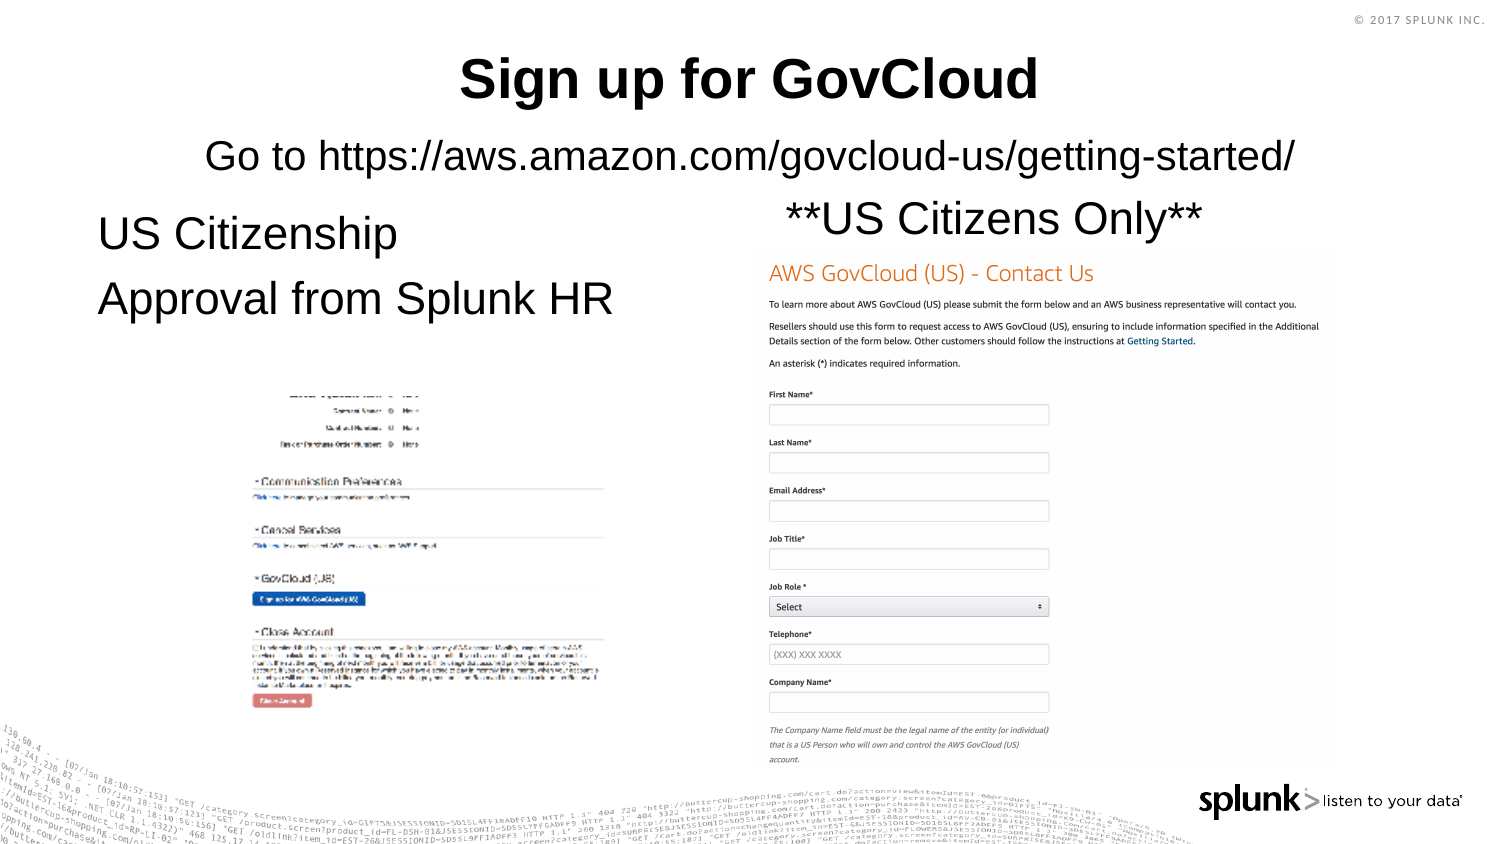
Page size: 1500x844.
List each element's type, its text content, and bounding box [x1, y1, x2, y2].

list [146, 396, 634, 730]
list **US Citizens Only** [777, 189, 1390, 273]
text_box [679, 208, 1312, 727]
picture [0, 206, 1500, 844]
subtitle Go to https://aws.amazon.com/govcloud-us/getting-started/ [0, 129, 1500, 206]
title Sign up for GovCloud [0, 0, 1500, 129]
list US Citizenship Approval from Splunk HR [89, 205, 736, 287]
